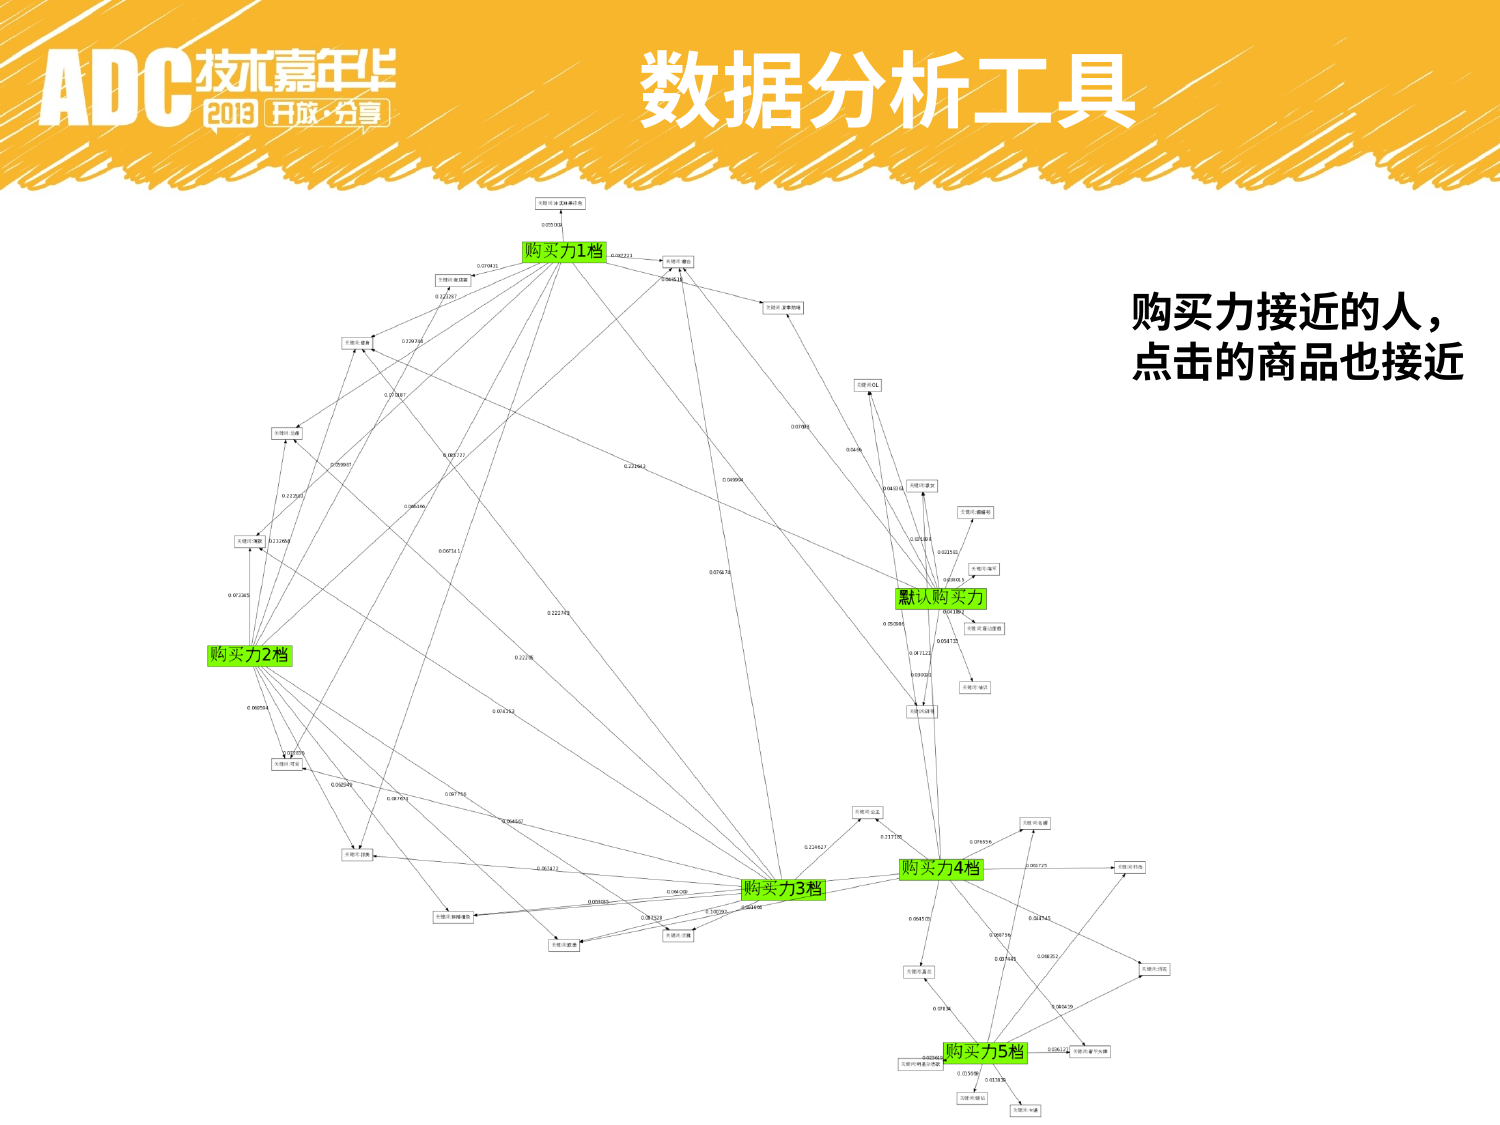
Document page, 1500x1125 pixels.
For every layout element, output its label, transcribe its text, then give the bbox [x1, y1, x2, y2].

text_box 数据分析工具 [277, 30, 1500, 166]
picture [0, 0, 1500, 1125]
text_box 购买力接近的人， 点击的商品也接近 [1175, 278, 1500, 394]
